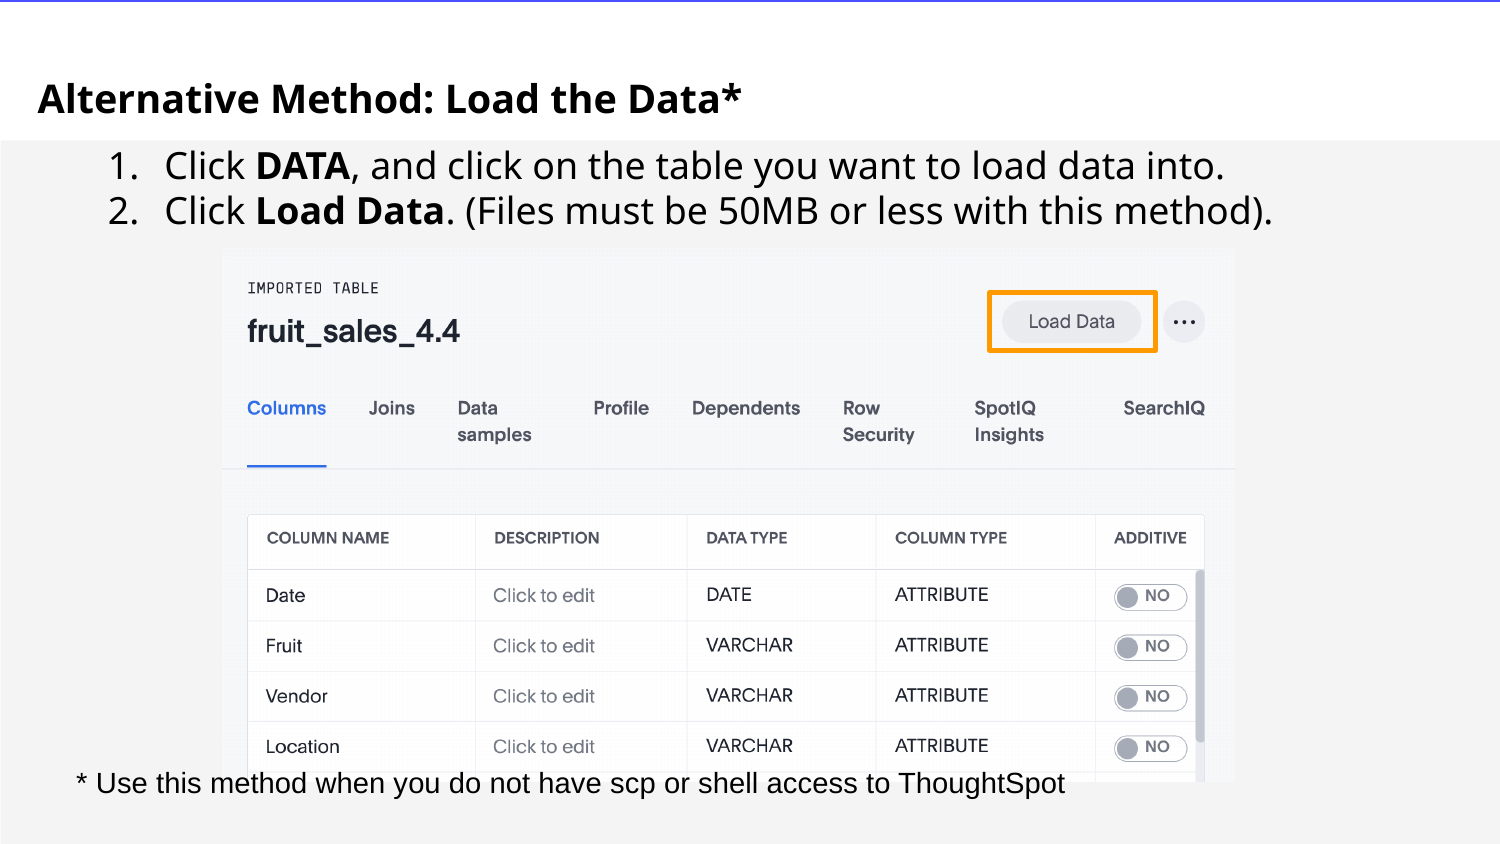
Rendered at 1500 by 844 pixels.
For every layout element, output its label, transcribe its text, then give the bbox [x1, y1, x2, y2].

list Click DATA, and click on the table you want to load data into. Click Load Data. (Files must be 50MB or less with this method). [75, 135, 1372, 282]
title Alternative Method: Load the Data* [32, 45, 1425, 124]
text_box * Use this method when you do not have scp or shell access to ThoughtSpot [61, 749, 1230, 814]
picture [222, 248, 1235, 782]
